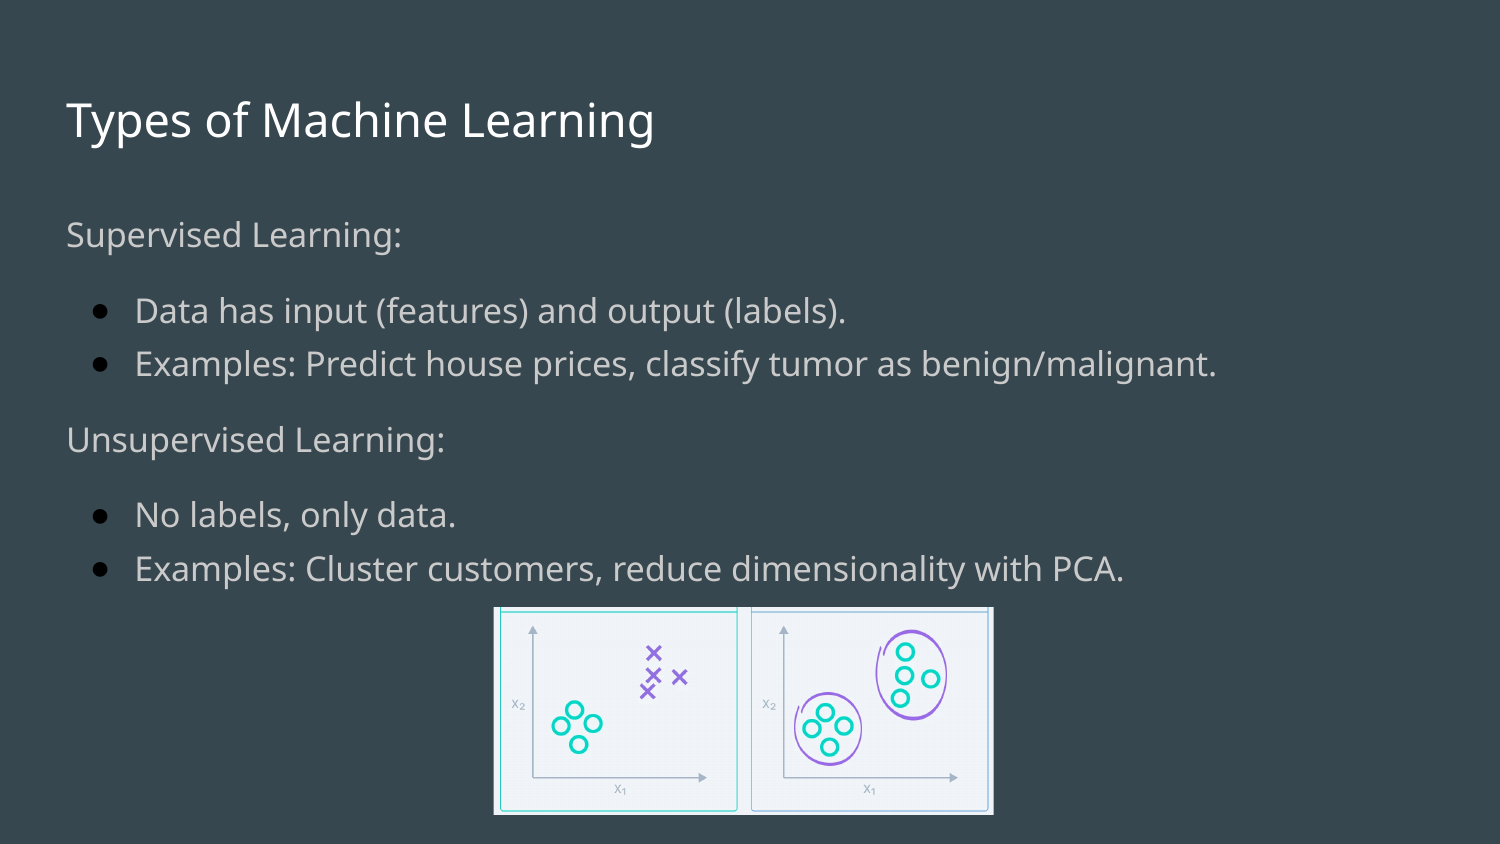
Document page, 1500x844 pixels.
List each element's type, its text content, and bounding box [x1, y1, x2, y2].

picture [493, 606, 994, 815]
title Types of Machine Learning [51, 72, 1449, 167]
list Supervised Learning: Data has input (features) and output (labels). Examples: Predict house prices, classify tumor as benign/malignant. Unsupervised Learning: No labels, only data. Examples: Cluster customers, reduce dimensionality with PCA. [51, 189, 1449, 608]
